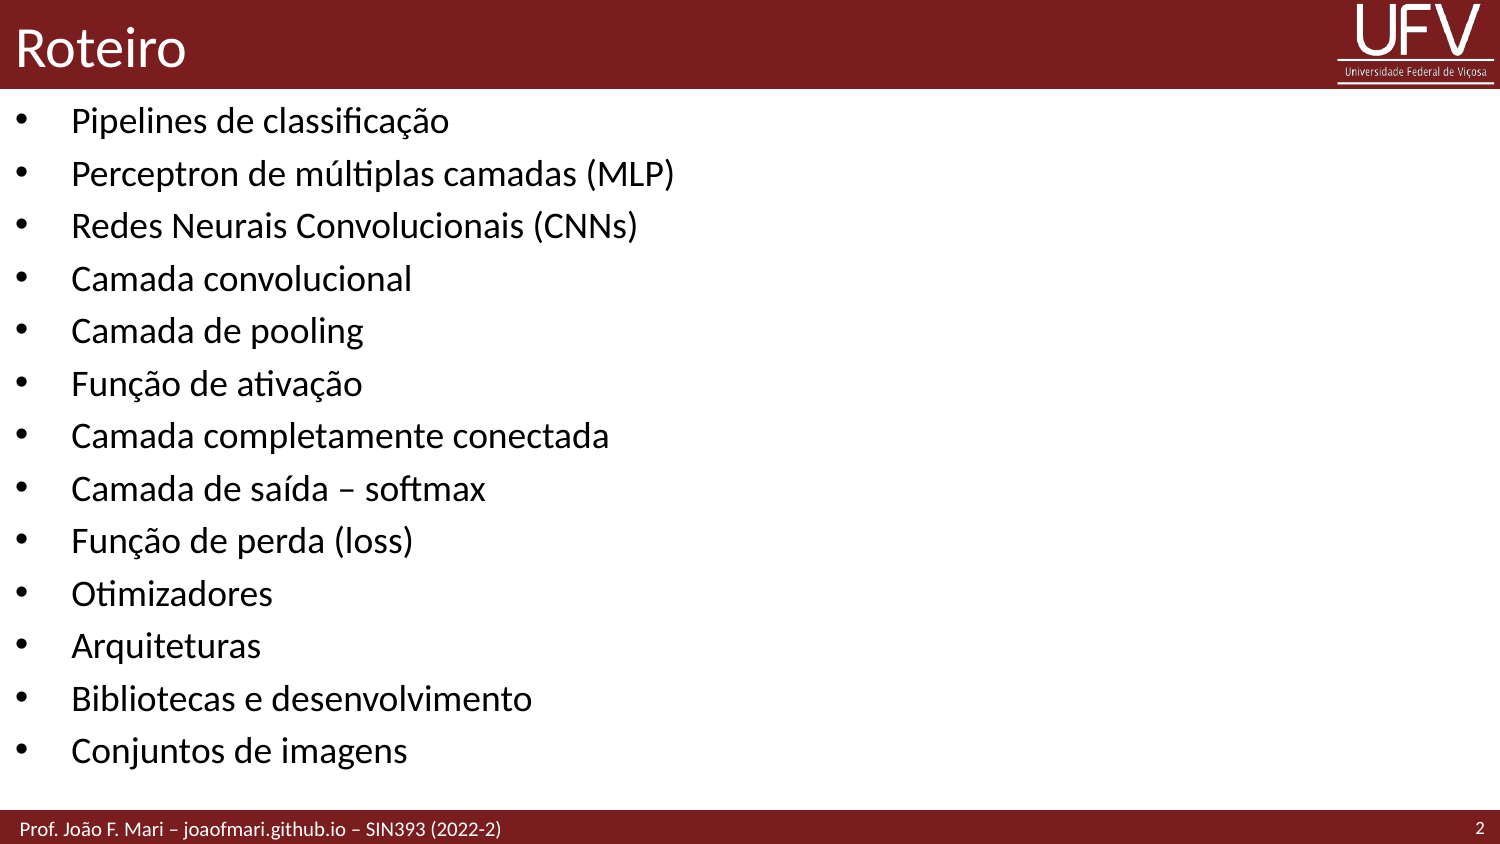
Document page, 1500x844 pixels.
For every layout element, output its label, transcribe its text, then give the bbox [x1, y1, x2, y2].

slide_number 2 [1328, 811, 1500, 844]
title Roteiro [0, 0, 1500, 88]
footer Prof. João F. Mari – joaofmari.github.io – SIN393 (2022-2) [0, 812, 1034, 844]
list Pipelines de classificação Perceptron de múltiplas camadas (MLP) Redes Neurais Convolucionais (CNNs) Camada convolucional Camada de pooling Função de ativação Camada completamente conectada Camada de saída – softmax Função de perda (loss) Otimizadores Arquiteturas Bibliotecas e desenvolvimento Conjuntos de imagens [0, 88, 1500, 812]
